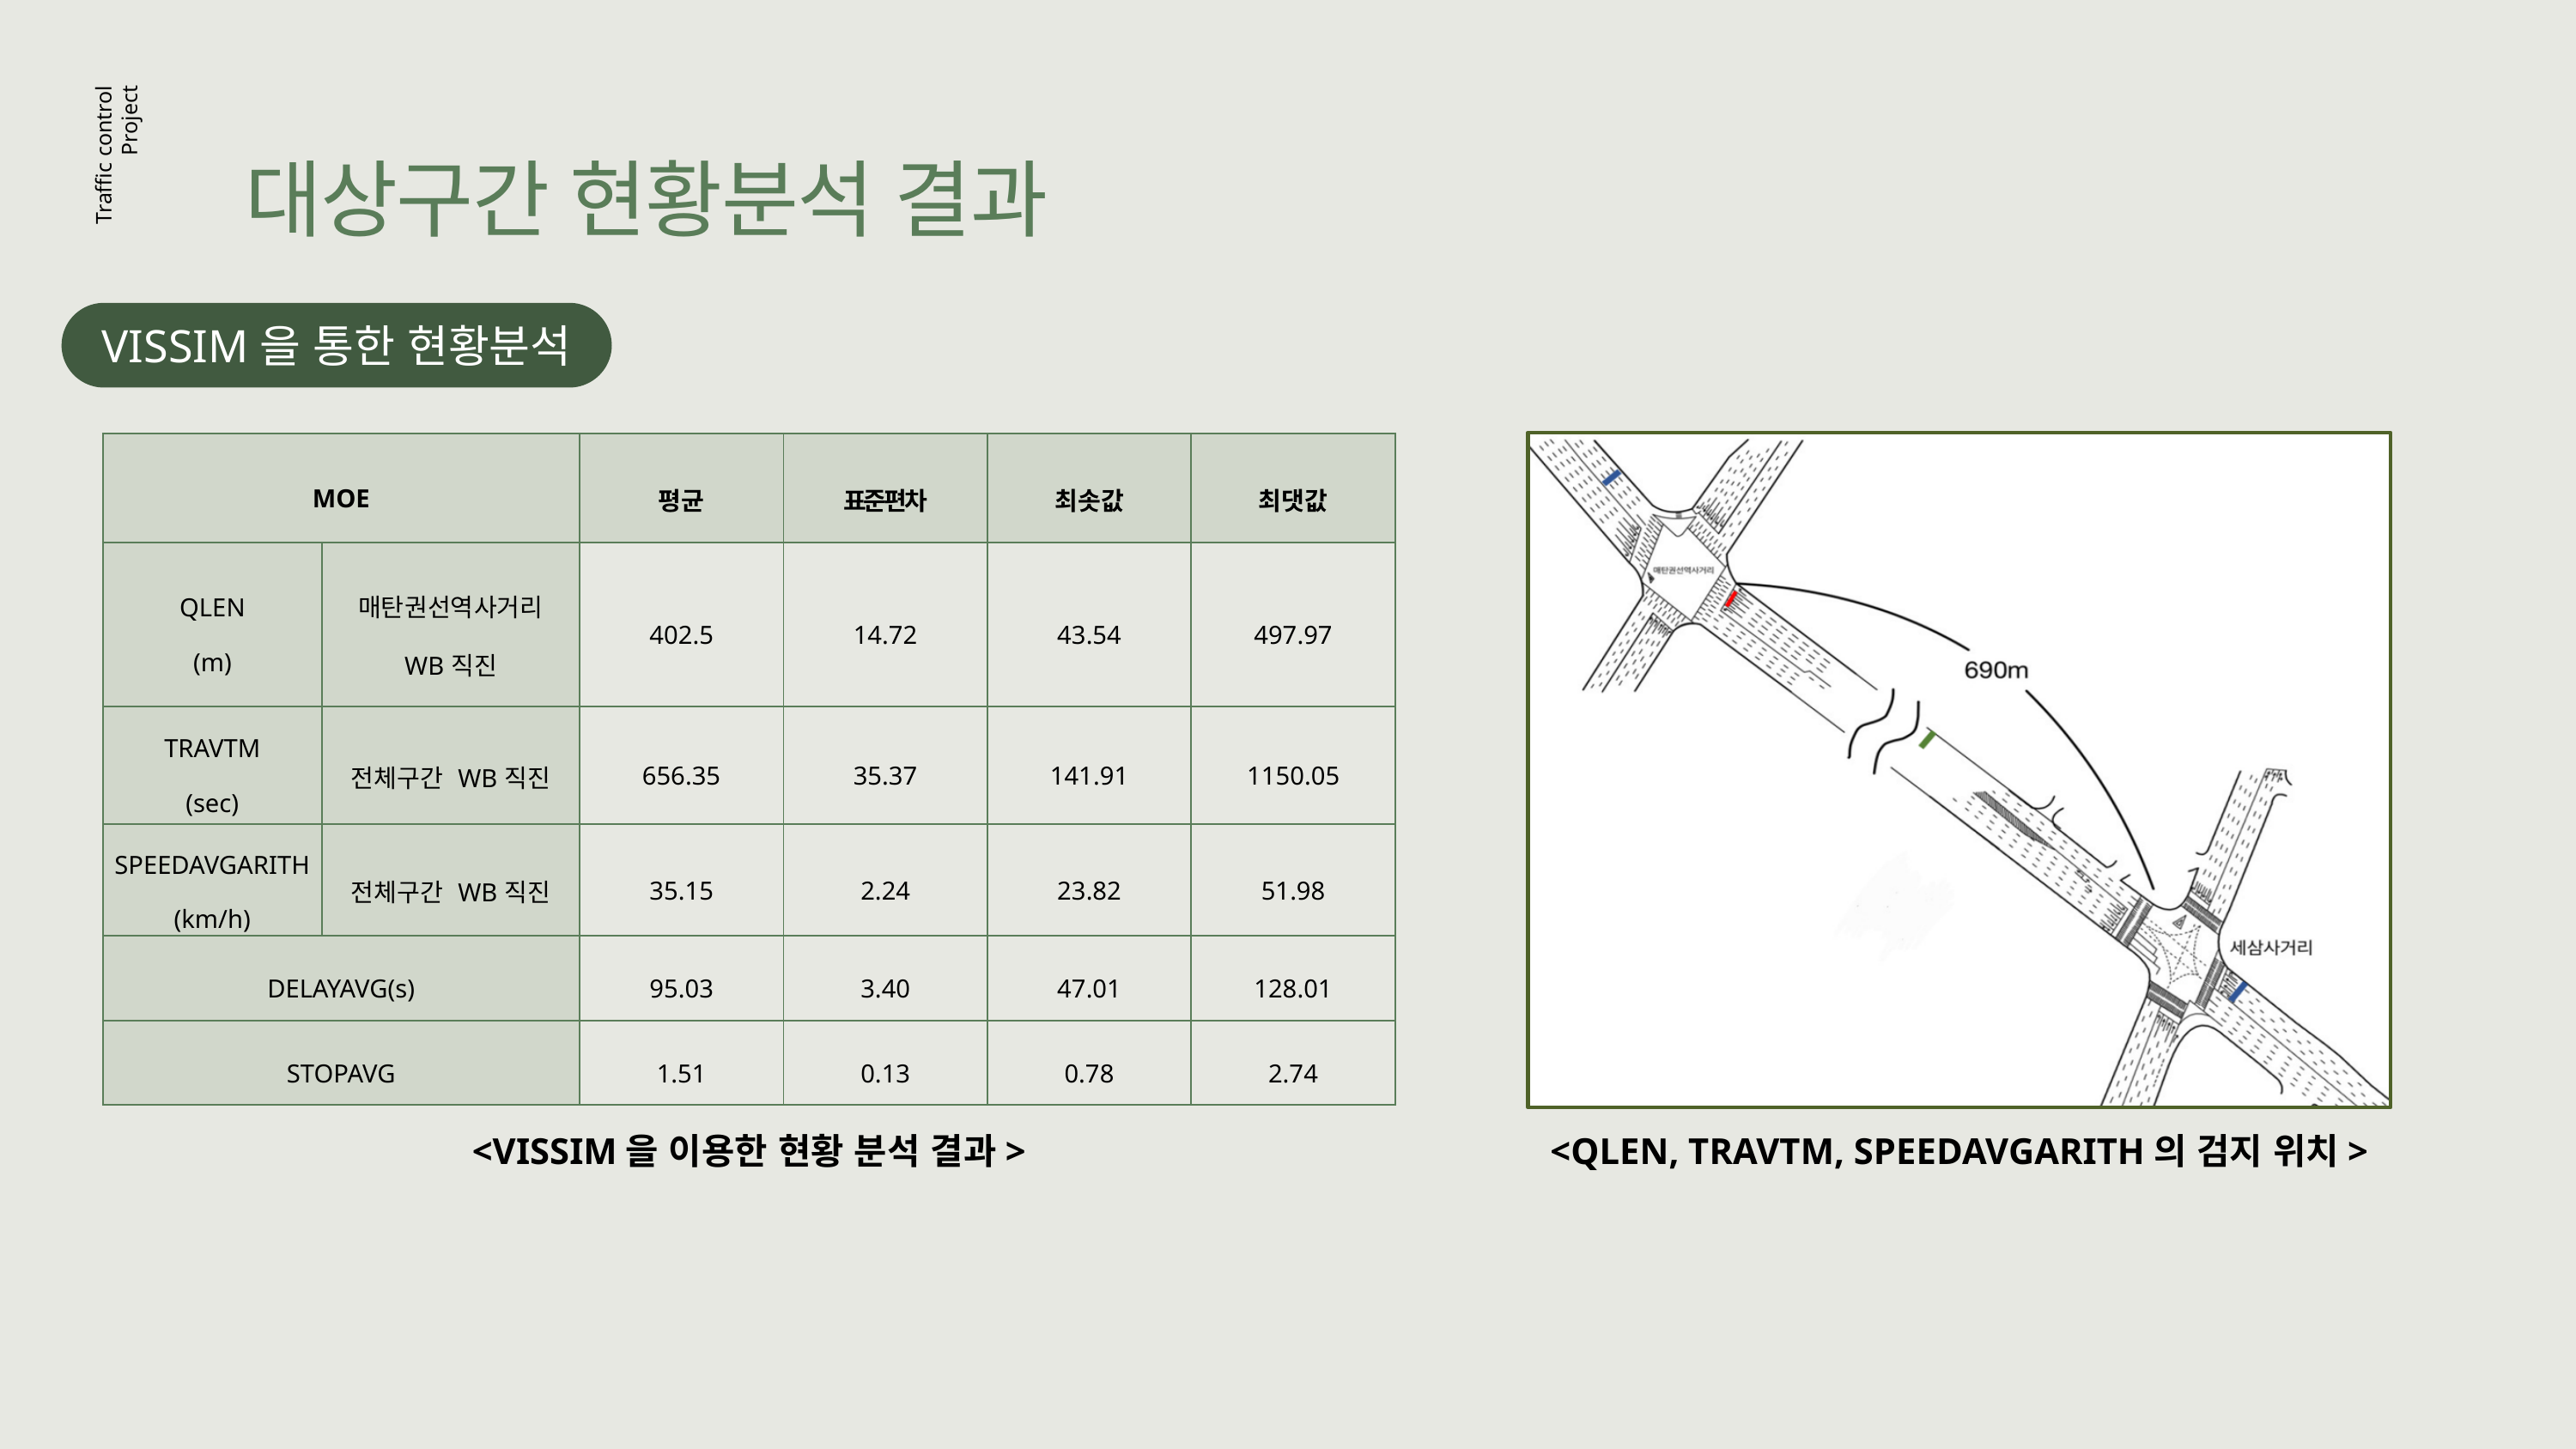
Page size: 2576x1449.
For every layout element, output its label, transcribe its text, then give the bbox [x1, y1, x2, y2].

table_cell 매탄권선역사거리 WB직진 [323, 543, 579, 706]
text_box Traffic control Project [83, 385, 149, 391]
table_cell 14.72 [784, 543, 987, 706]
table_cell QLEN (m) [104, 543, 321, 706]
table_cell 전체구간 WB직진 [323, 825, 579, 935]
table_header 최솟값 [988, 434, 1190, 542]
table_cell TRAVTM (sec) [104, 707, 321, 823]
table_cell 497.97 [1192, 543, 1394, 706]
text_box VISSIM을 통한 현황분석 [59, 300, 614, 390]
table_cell 0.13 [784, 1022, 987, 1104]
table_cell SPEEDAVGARITH (km/h) [104, 825, 321, 935]
table_cell 0.78 [988, 1022, 1190, 1104]
table_cell 95.03 [580, 937, 783, 1020]
picture [1529, 433, 2389, 1106]
text_box Traffic control Project [83, 72, 149, 306]
table_header MOE [104, 434, 579, 542]
table_cell 51.98 [1192, 825, 1394, 935]
table_cell 141.91 [988, 707, 1190, 823]
table_cell 1.51 [580, 1022, 783, 1104]
table_cell 2.24 [784, 825, 987, 935]
table_cell 1150.05 [1192, 707, 1394, 823]
table_cell 402.5 [580, 543, 783, 706]
text_box <QLEN, TRAVTM, SPEEDAVGARITH의 검지 위치> [1341, 1122, 2576, 1179]
text_box 대상구간 현황분석 결과 [232, 140, 1395, 254]
table_header 평균 [580, 434, 783, 542]
table_header 최댓값 [1192, 434, 1394, 542]
table_cell 23.82 [988, 825, 1190, 935]
table_cell 35.15 [580, 825, 783, 935]
table_cell 43.54 [988, 543, 1190, 706]
table_header 표준편차 [784, 434, 987, 542]
table_cell 2.74 [1192, 1022, 1394, 1104]
table_cell 128.01 [1192, 937, 1394, 1020]
table_cell STOPAVG [104, 1022, 579, 1104]
table_cell 전체구간 WB직진 [323, 707, 579, 823]
table_cell 3.40 [784, 937, 987, 1020]
table_cell 656.35 [580, 707, 783, 823]
table_cell 35.37 [784, 707, 987, 823]
table_cell 47.01 [988, 937, 1190, 1020]
table_cell DELAYAVG(s) [104, 937, 579, 1020]
text_box <VISSIM을 이용한 현황 분석 결과> [207, 1122, 1291, 1179]
